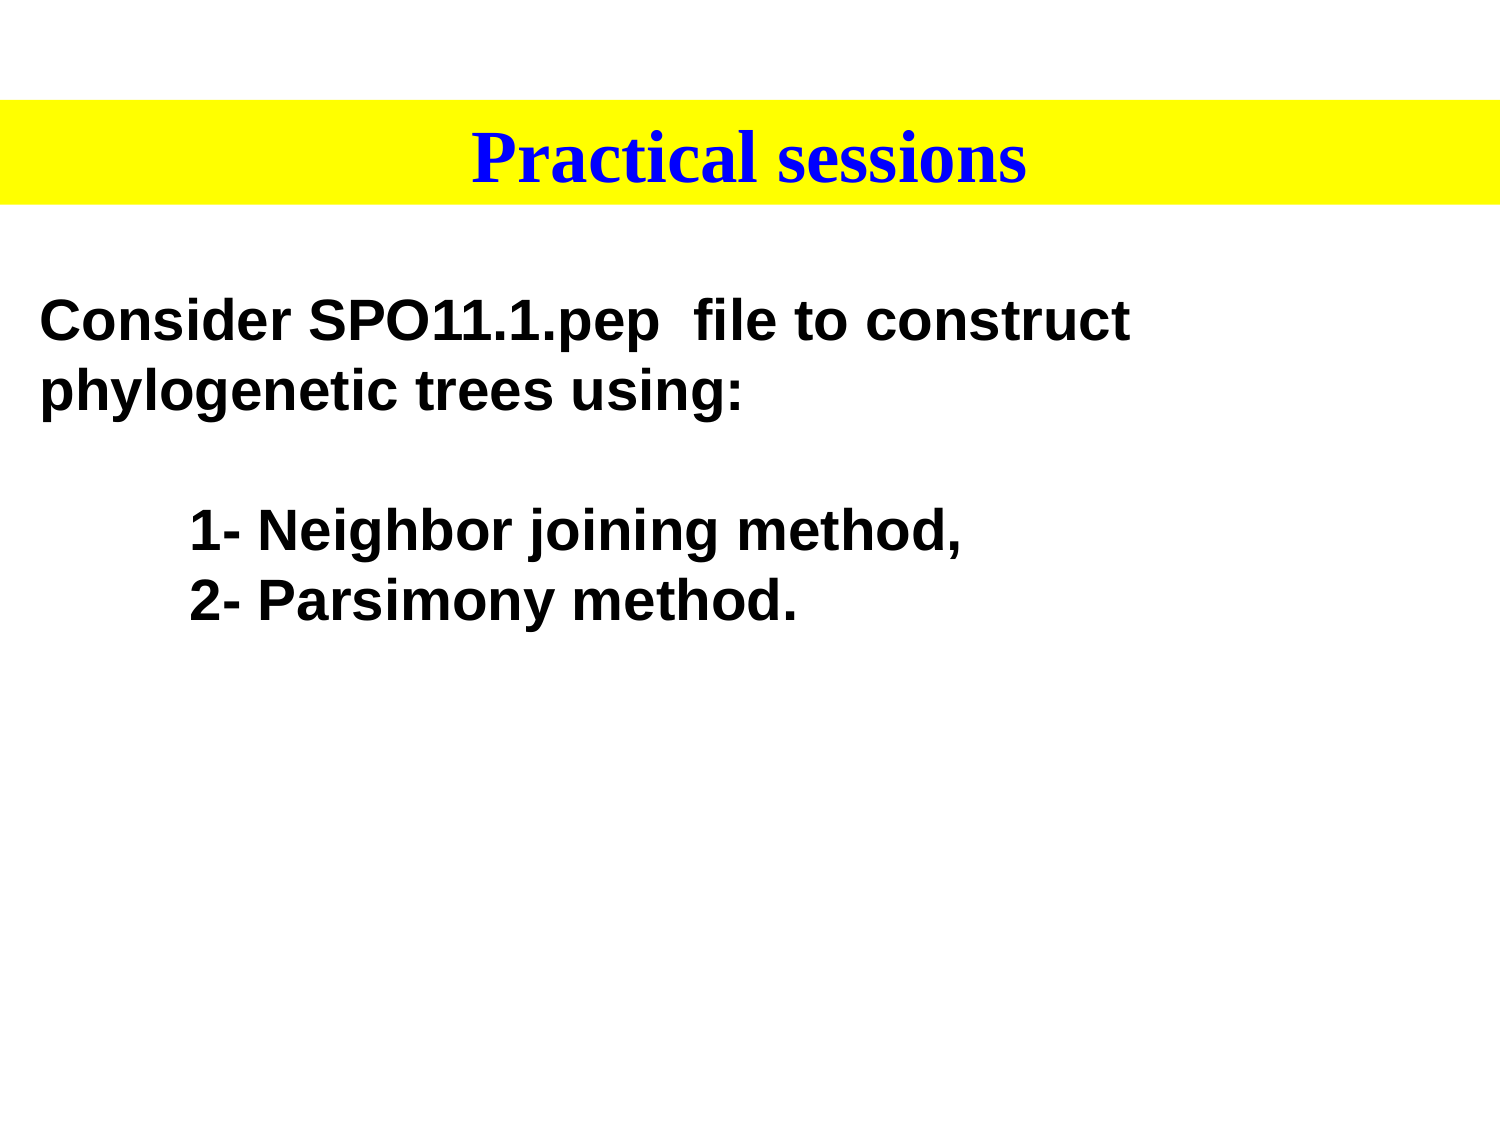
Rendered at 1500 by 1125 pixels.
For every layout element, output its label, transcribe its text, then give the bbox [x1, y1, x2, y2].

text_box Consider SPO11.1.pep file to construct phylogenetic trees using: 1- Neighbor joining method, 2- Parsimony method. [24, 274, 1500, 683]
text_box Practical sessions [0, 99, 1500, 205]
